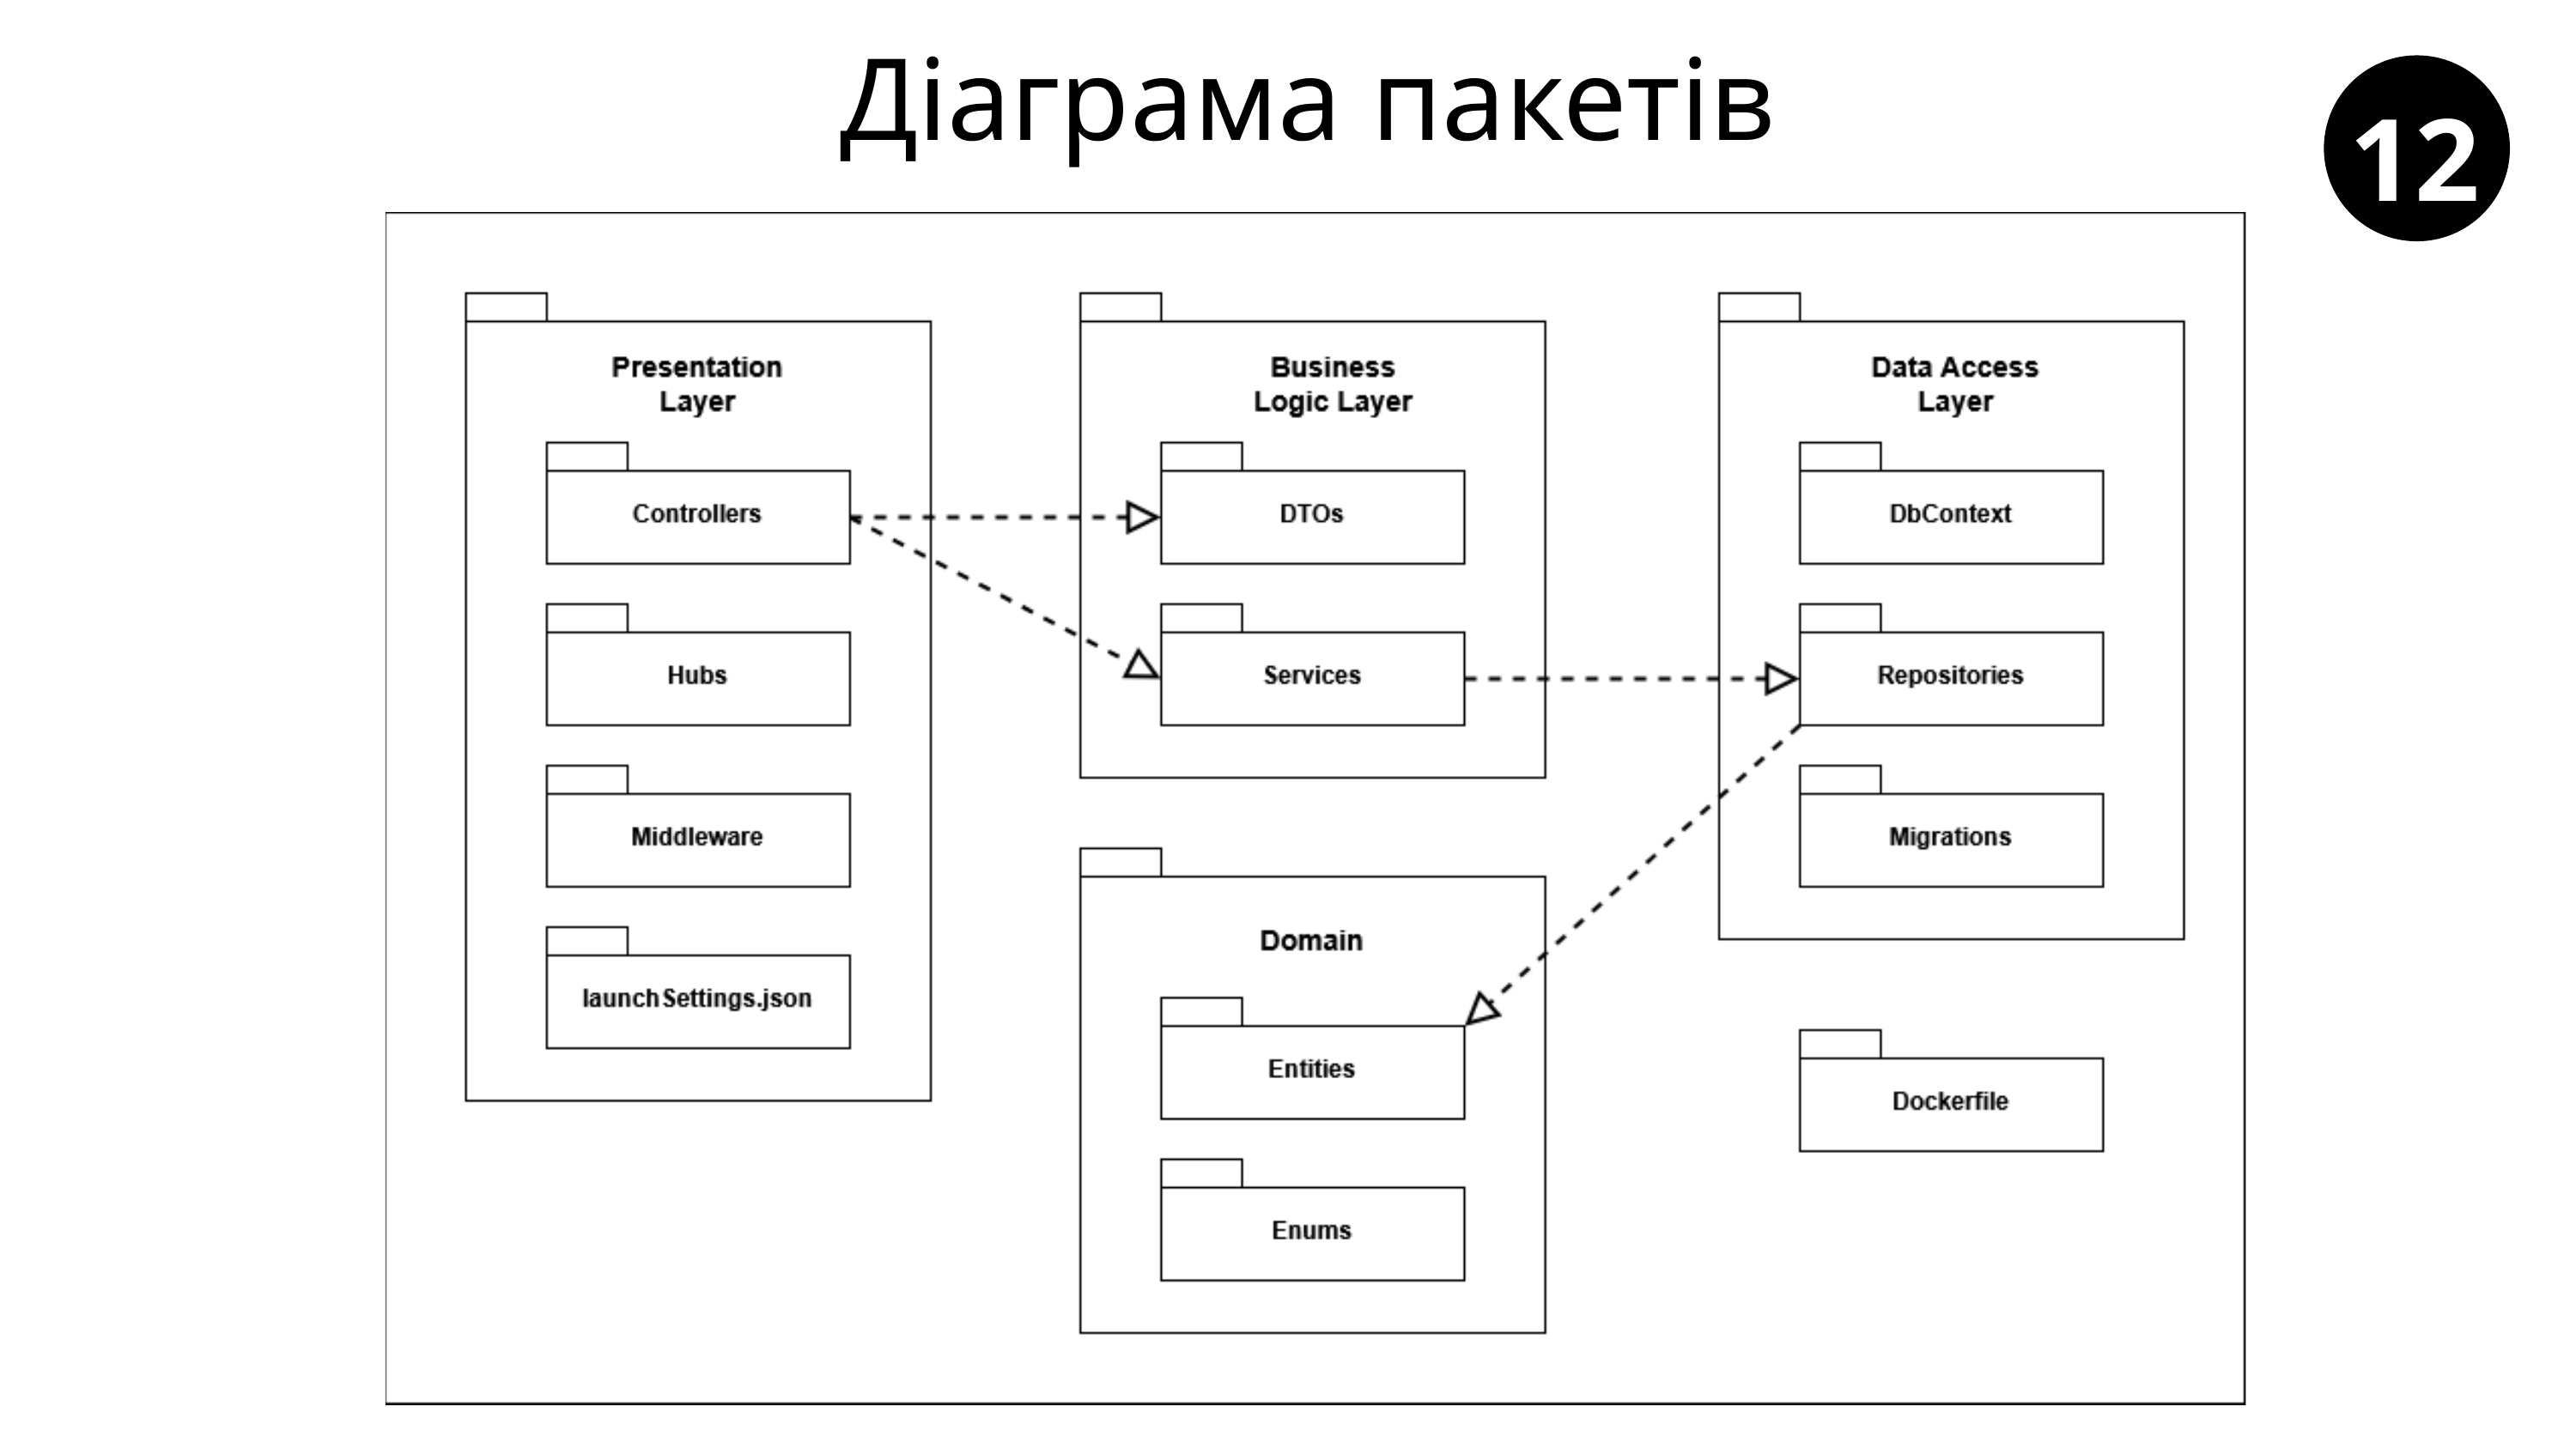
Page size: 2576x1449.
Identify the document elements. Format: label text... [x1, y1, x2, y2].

text_box Діаграма пакетів [840, 15, 1791, 163]
text_box [385, 212, 2246, 1405]
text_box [2324, 55, 2511, 242]
